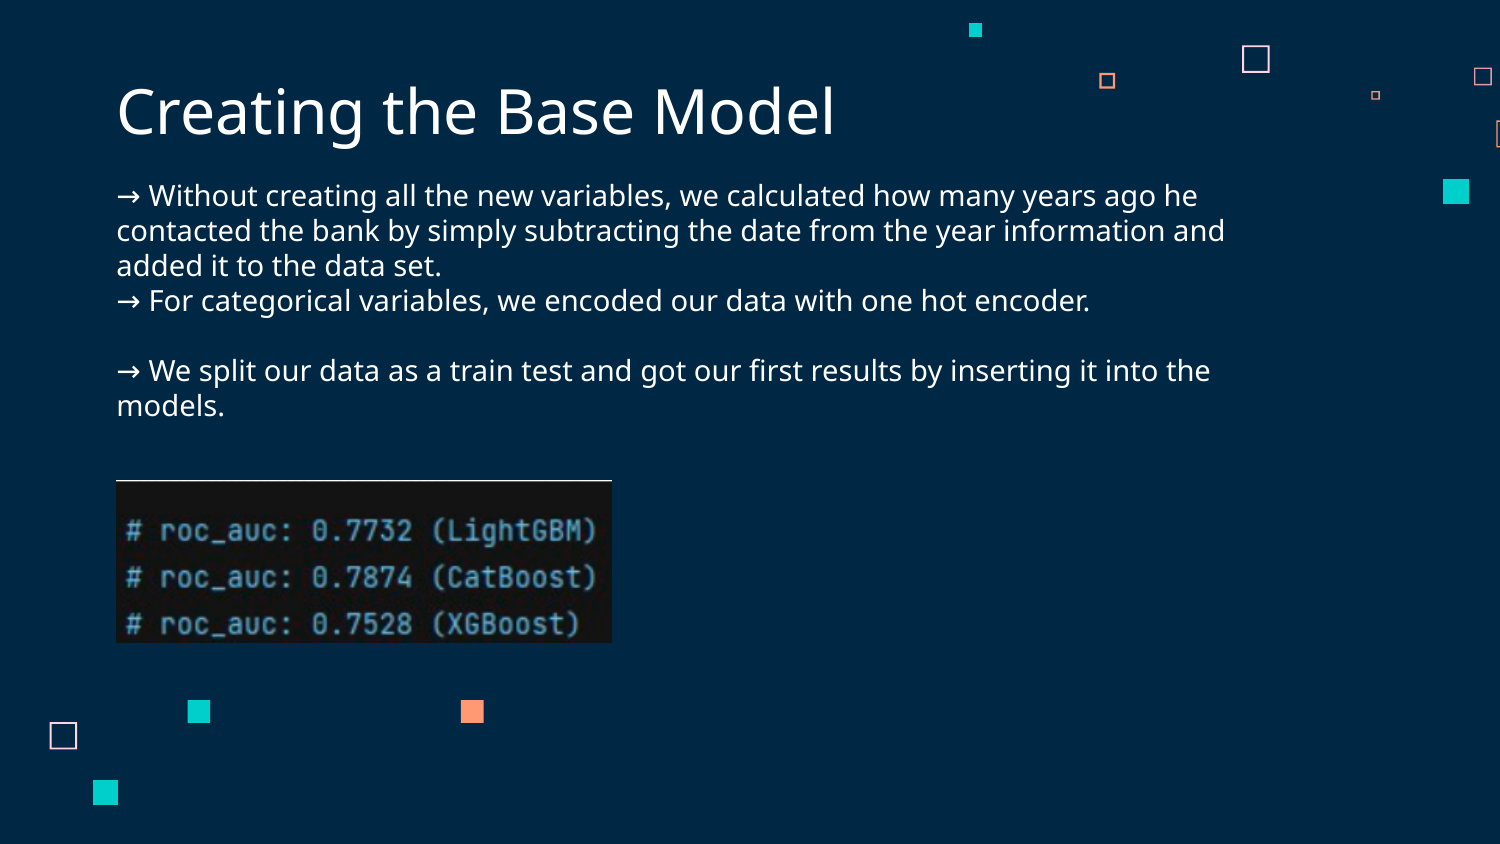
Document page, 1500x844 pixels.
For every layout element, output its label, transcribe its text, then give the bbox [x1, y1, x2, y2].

text_box → Without creating all the new variables, we calculated how many years ago he contacted the bank by simply subtracting the date from the year information and added it to the data set. → For categorical variables, we encoded our data with one hot encoder. → We split our data as a train test and got our first results by inserting it into the models. [101, 162, 1305, 472]
text_box [187, 700, 211, 723]
text_box [460, 700, 484, 723]
picture [116, 479, 612, 643]
title Creating the Base Model [101, 67, 878, 162]
